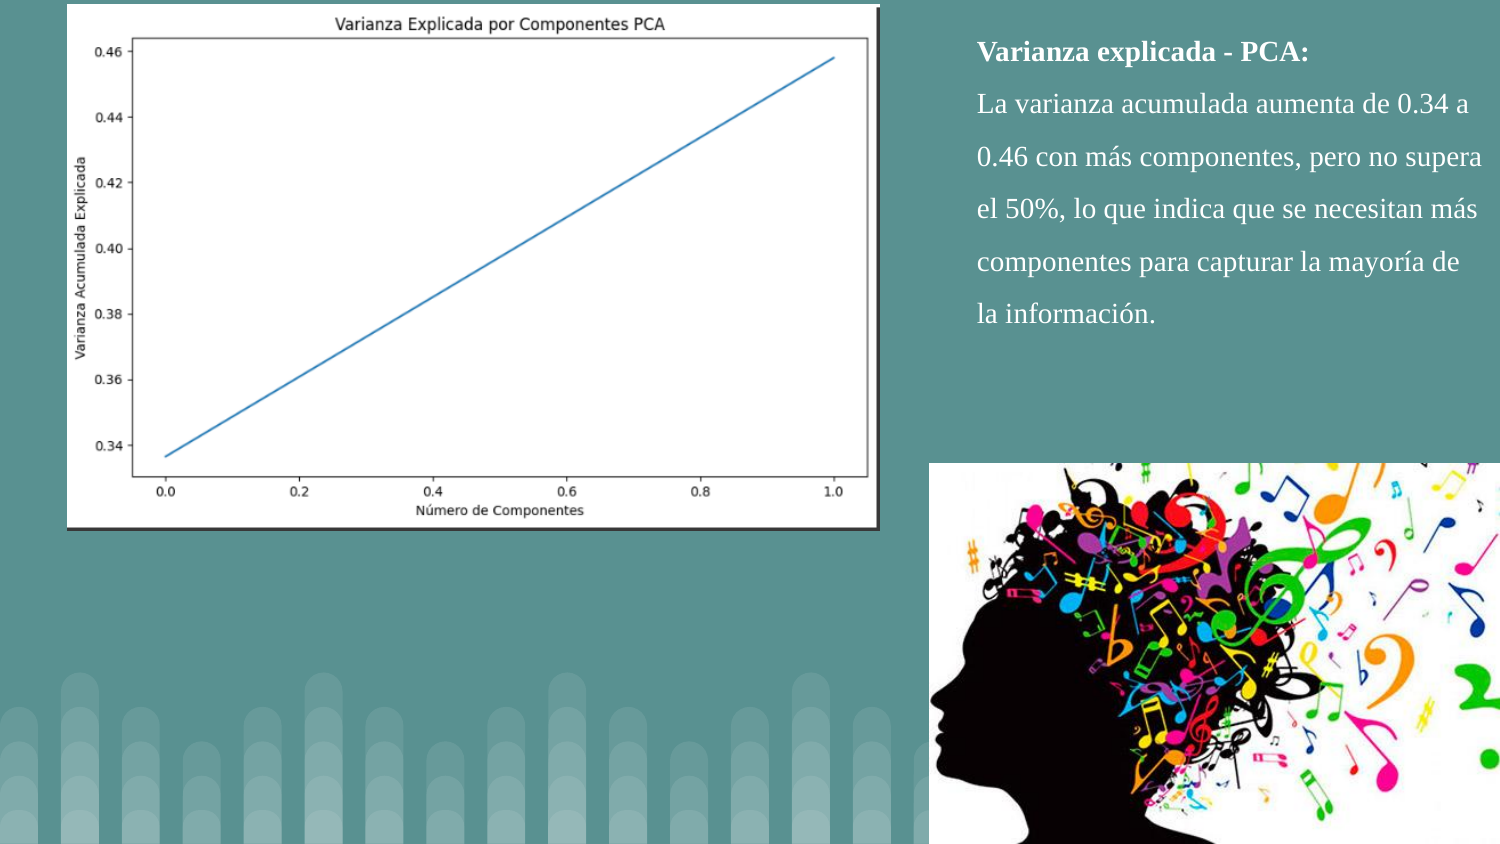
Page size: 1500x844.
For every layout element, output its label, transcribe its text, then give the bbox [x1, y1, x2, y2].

picture [929, 463, 1500, 844]
picture [67, 4, 880, 531]
text_box Varianza explicada - PCA: La varianza acumulada aumenta de 0.34 a 0.46 con más componentes, pero no supera el 50%, lo que indica que se necesitan más componentes para capturar la mayoría de la información. [961, 0, 1500, 345]
